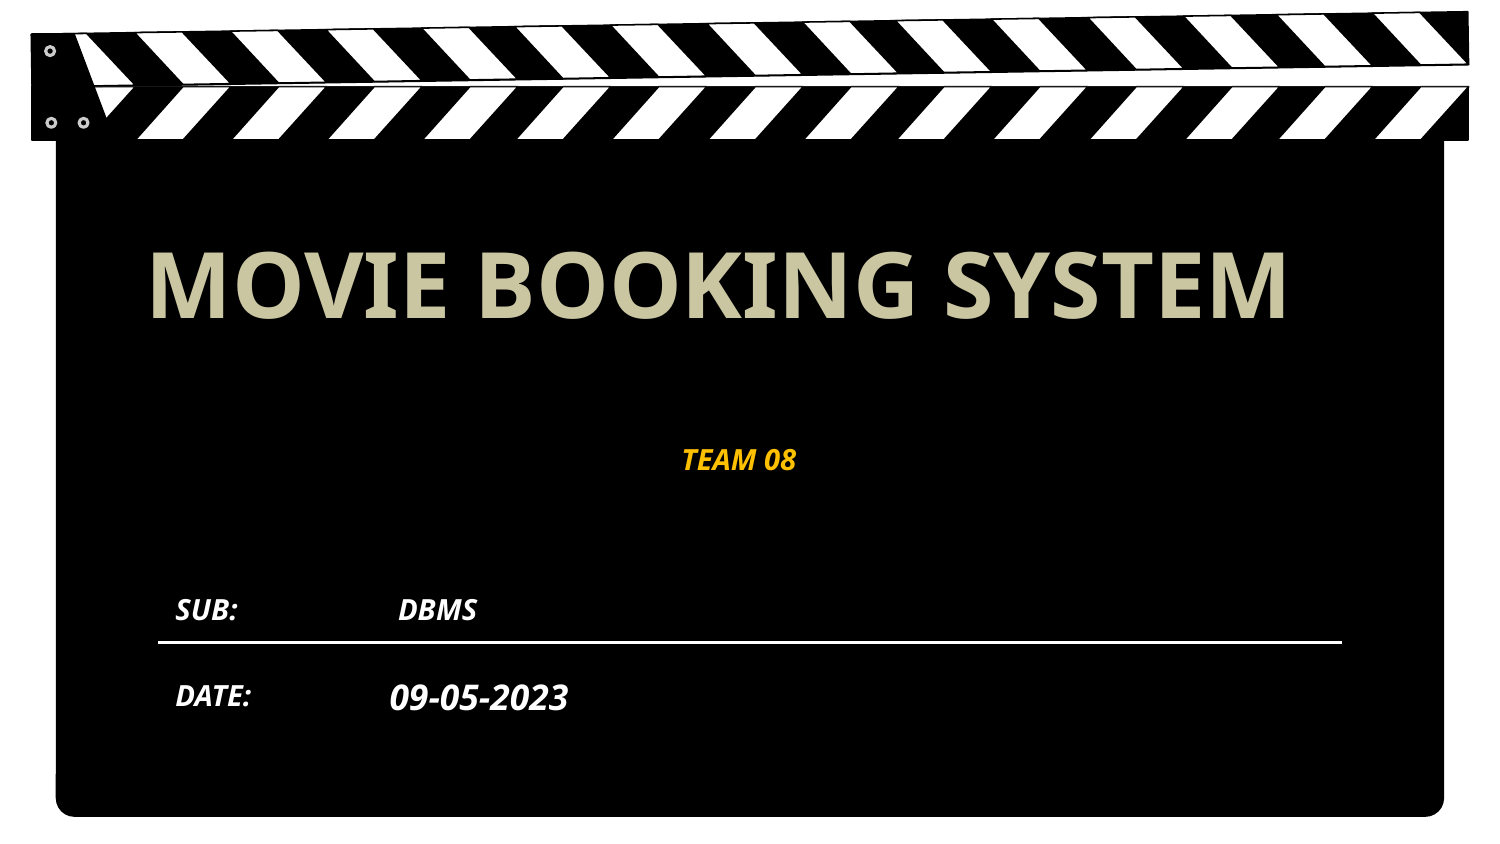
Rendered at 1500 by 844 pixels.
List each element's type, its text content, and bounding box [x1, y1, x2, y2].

subtitle DBMS [383, 575, 1099, 641]
text_box TEAM 08 [666, 426, 834, 470]
text_box DATE: [160, 662, 328, 706]
text_box 09-05-2023 [374, 662, 1159, 730]
text_box SUB: [160, 575, 328, 619]
title MOVIE BOOKING SYSTEM [103, 166, 1336, 411]
